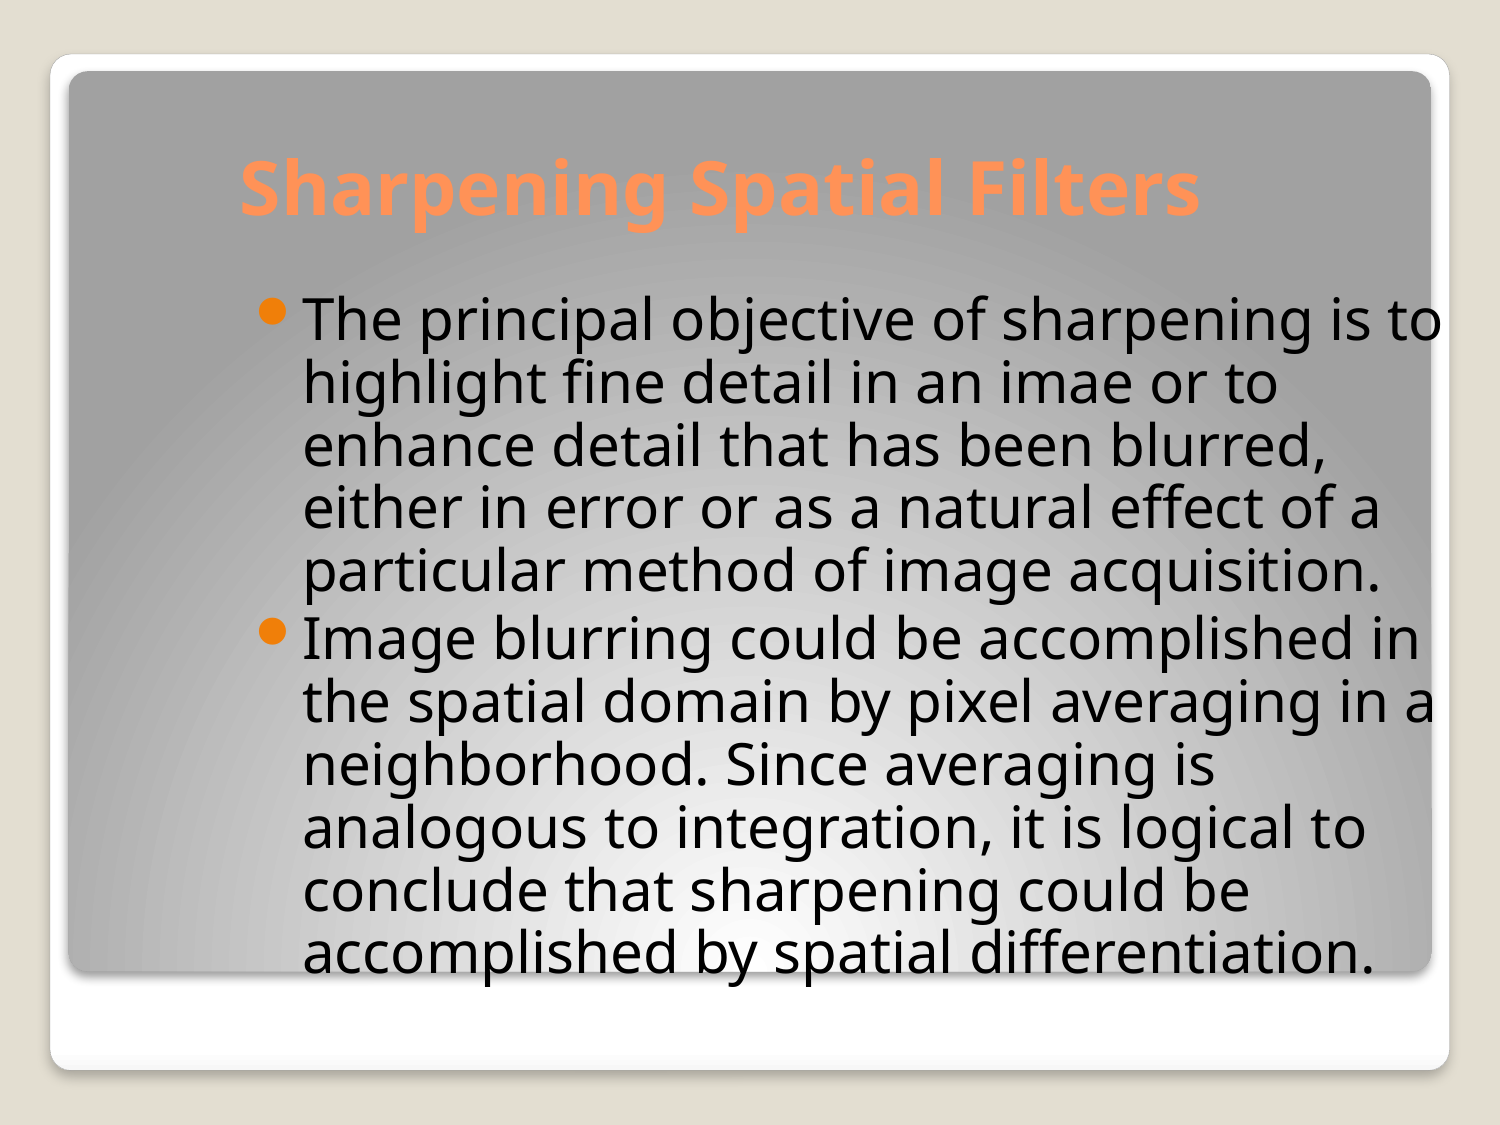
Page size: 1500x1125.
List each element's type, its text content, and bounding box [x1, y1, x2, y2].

title Sharpening Spatial Filters [225, 50, 1463, 238]
list The principal objective of sharpening is to highlight fine detail in an imae or to enhance detail that has been blurred, either in error or as a natural effect of a particular method of image acquisition. Image blurring could be accomplished in the spatial domain by pixel averaging in a neighborhood. Since averaging is analogous to integration, it is logical to conclude that sharpening could be accomplished by spatial differentiation. [225, 275, 1475, 1000]
